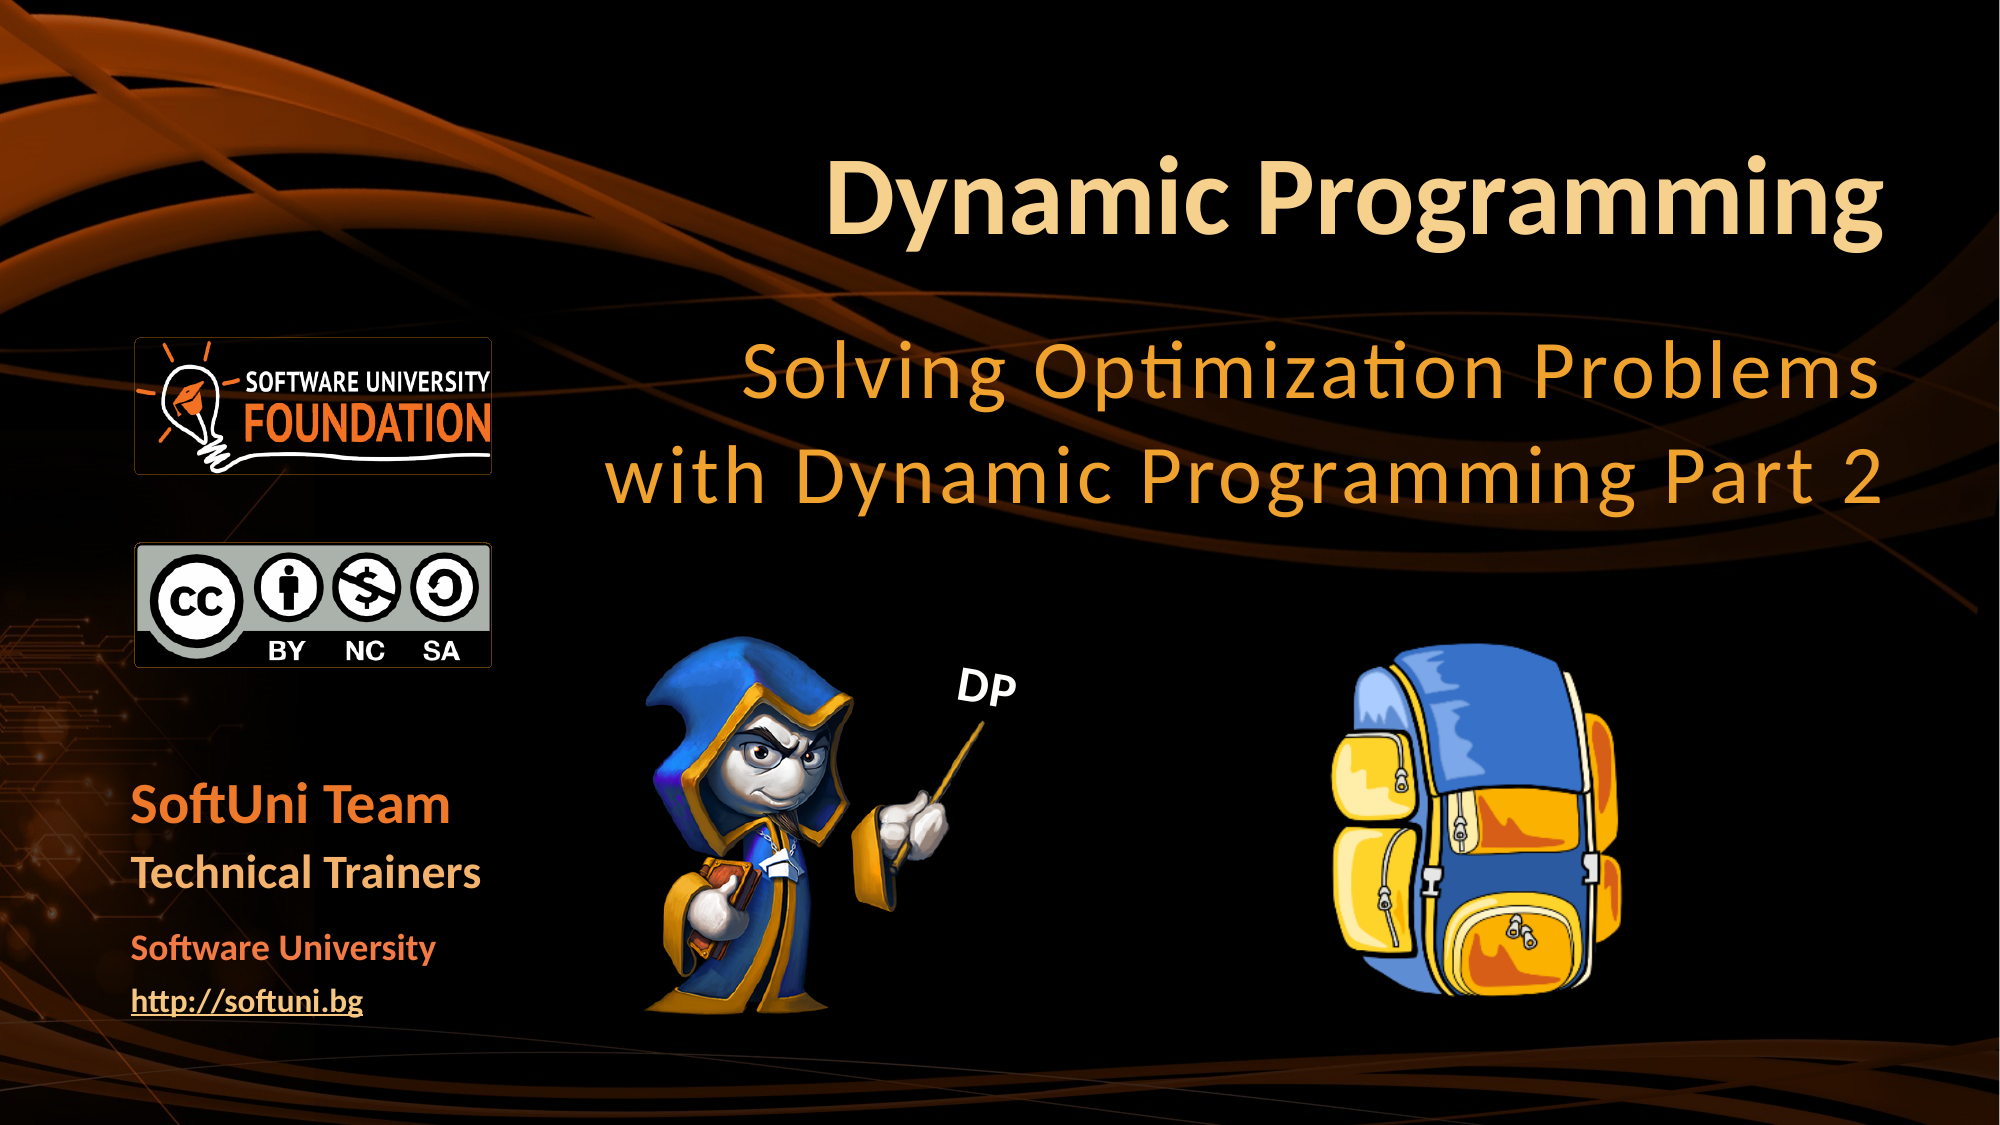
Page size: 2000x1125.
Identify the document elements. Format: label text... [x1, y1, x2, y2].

list Software University [124, 914, 637, 970]
list http://softuni.bg [124, 970, 648, 1025]
title Dynamic Programming [574, 109, 1886, 288]
list SoftUni Team [124, 754, 637, 831]
picture [0, 0, 2000, 1125]
text_box DP [988, 656, 1037, 730]
list Technical Trainers [124, 831, 637, 905]
subtitle Solving Optimization Problems with Dynamic Programming Part 2 [574, 310, 1886, 570]
